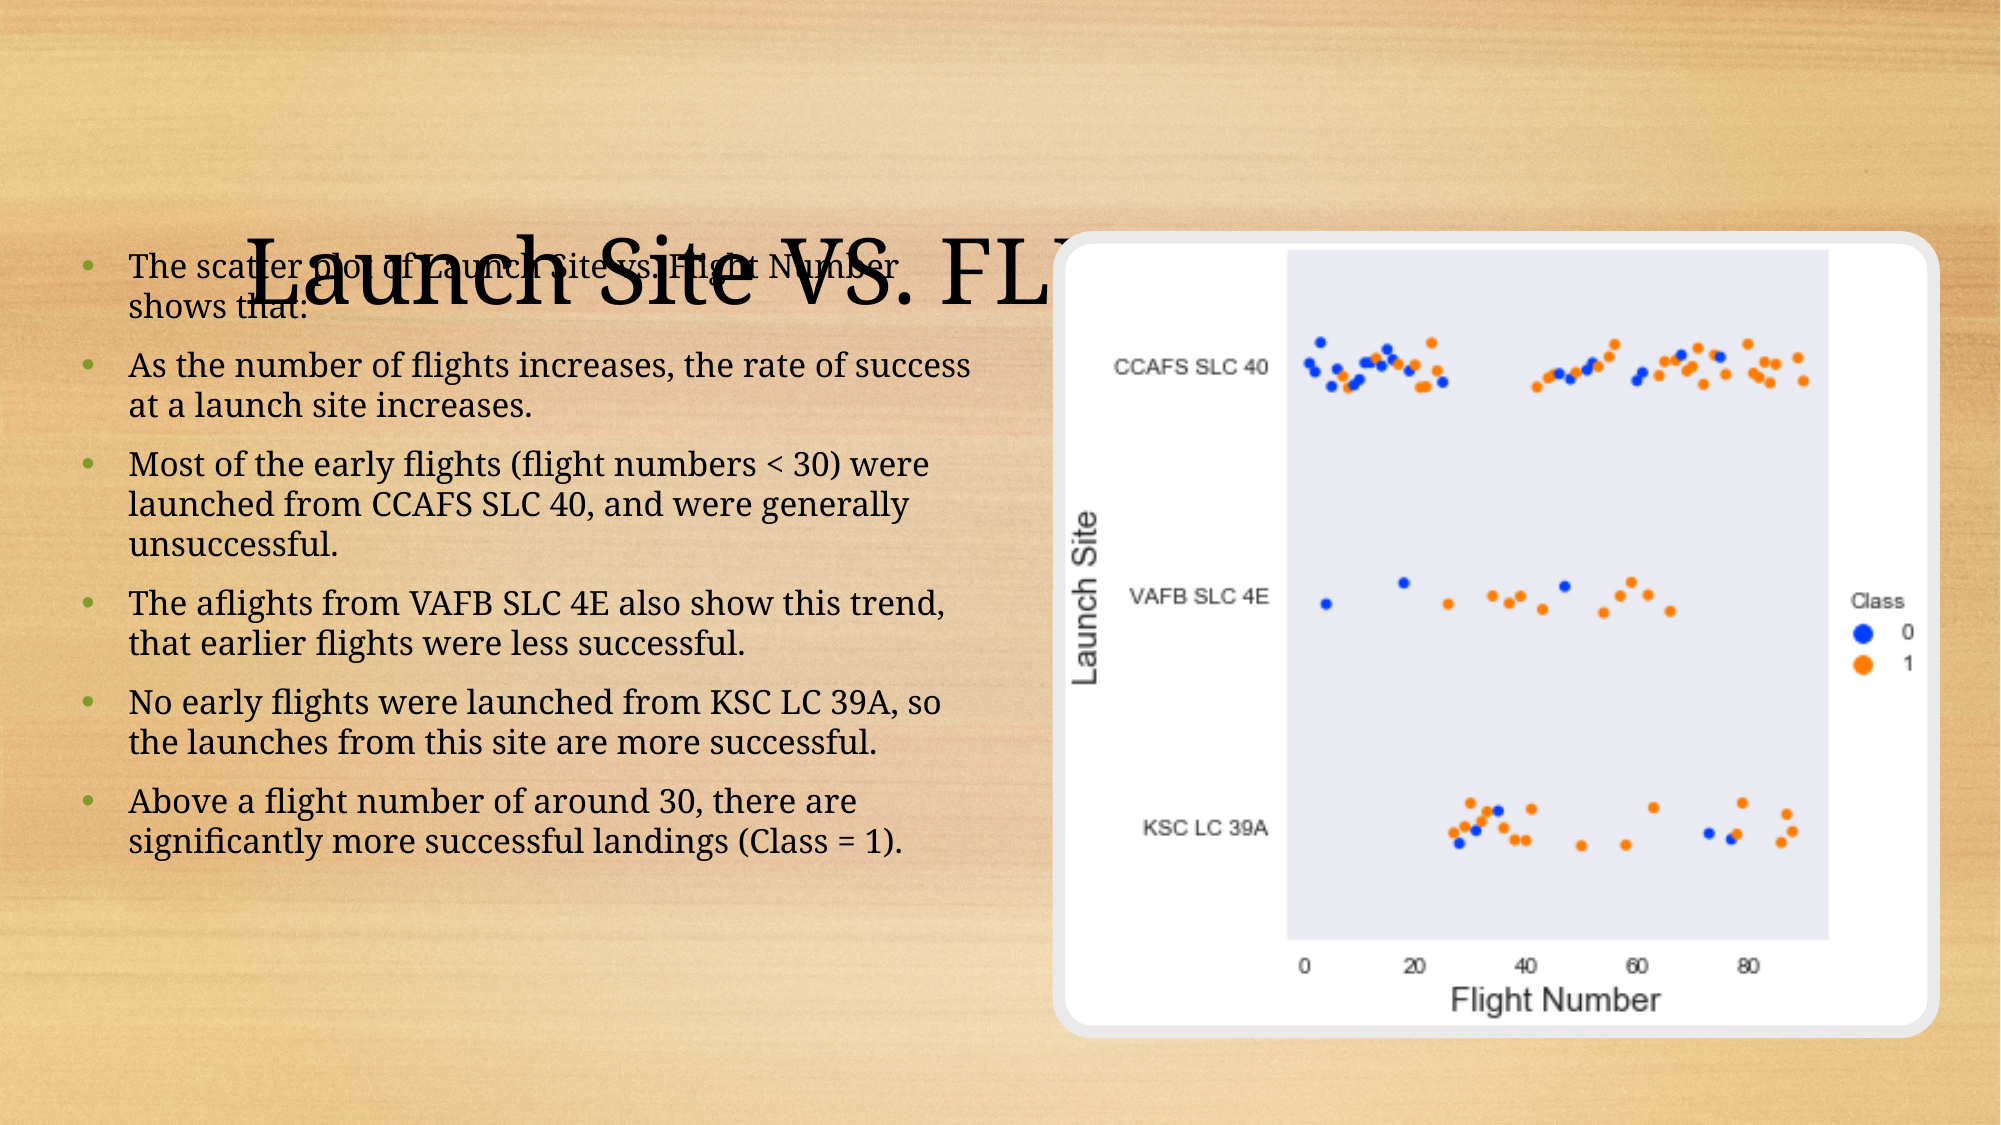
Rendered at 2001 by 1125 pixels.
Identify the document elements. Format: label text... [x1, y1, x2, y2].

title Launch Site VS. FLIGHT NUMBERa [212, 161, 1788, 375]
picture [0, 0, 2001, 1125]
list The scatter plot of Launch Site vs. Flight Number shows that: As the number of flights increases, the rate of success at a launch site increases. Most of the early flights (flight numbers < 30) were launched from CCAFS SLC 40, and were generally unsuccessful. The aflights from VAFB SLC 4E also show this trend, that earlier flights were less successful. No early flights were launched from KSC LC 39A, so the launches from this site are more successful. Above a flight number of around 30, there are significantly more successful landings (Class = 1). [66, 237, 1000, 1050]
